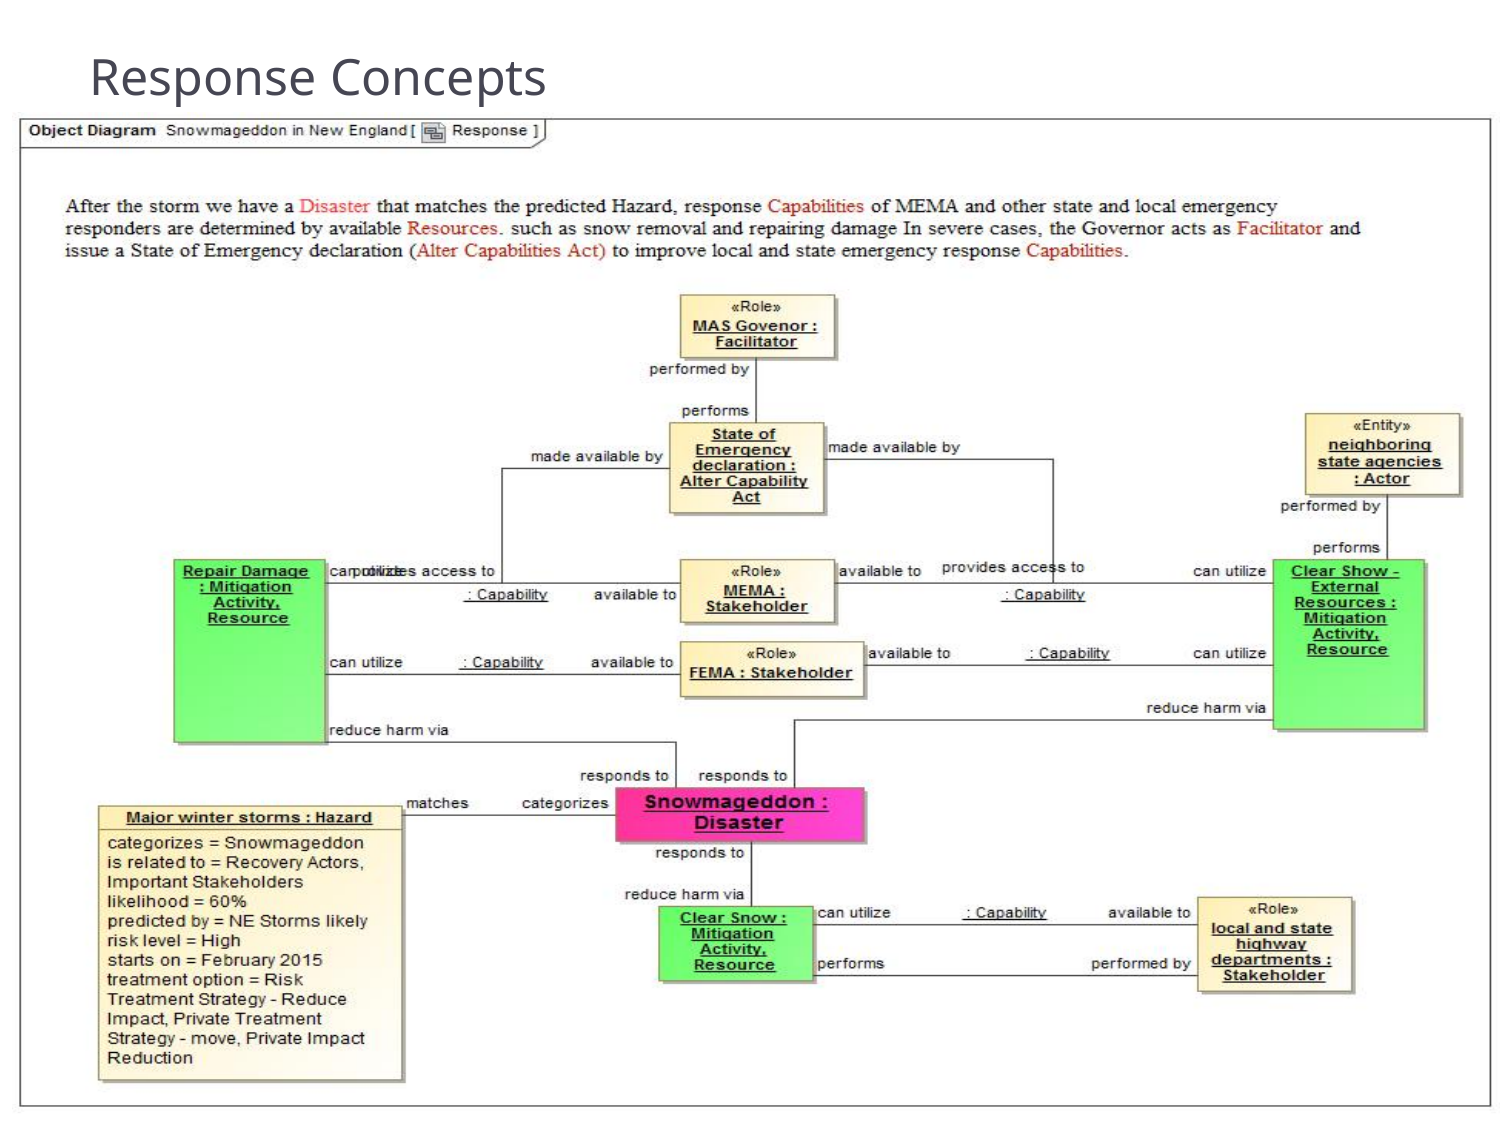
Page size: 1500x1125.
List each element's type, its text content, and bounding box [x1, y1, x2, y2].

picture [12, 112, 1500, 1125]
title Response Concepts [75, 37, 1425, 112]
